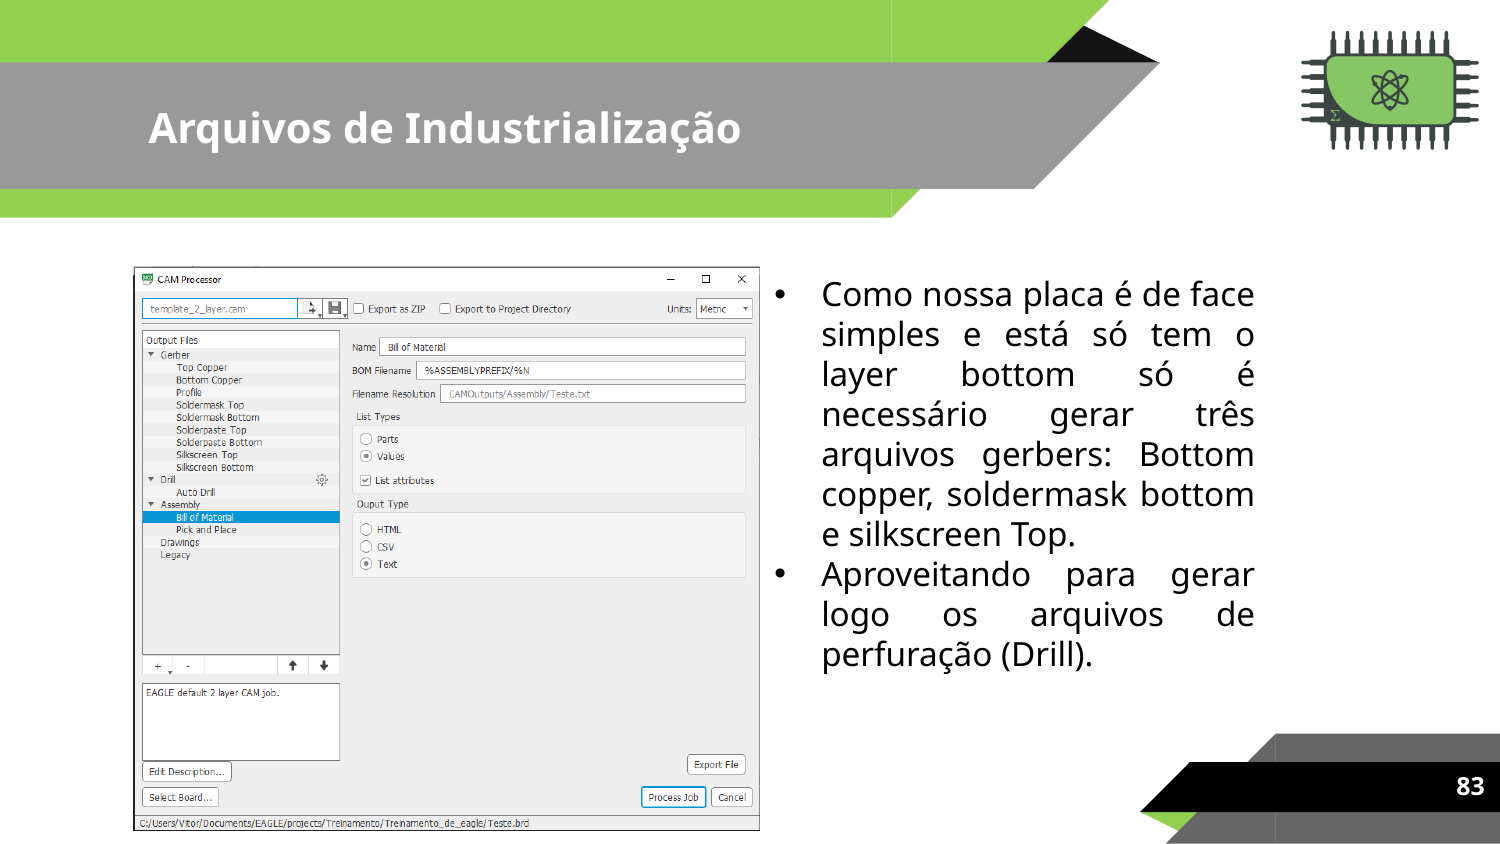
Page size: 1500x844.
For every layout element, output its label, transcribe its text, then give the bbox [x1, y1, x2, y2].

text_box Como nossa placa é de face simples e está só tem o layer bottom só é necessário gerar três arquivos gerbers: Bottom copper, soldermask bottom e silkscreen Top. Aproveitando para gerar logo os arquivos de perfuração (Drill). [761, 266, 1271, 721]
picture [1292, 20, 1484, 152]
slide_number 83 [1255, 761, 1500, 814]
title Arquivos de Industrialização [133, 64, 997, 190]
picture [133, 266, 760, 831]
